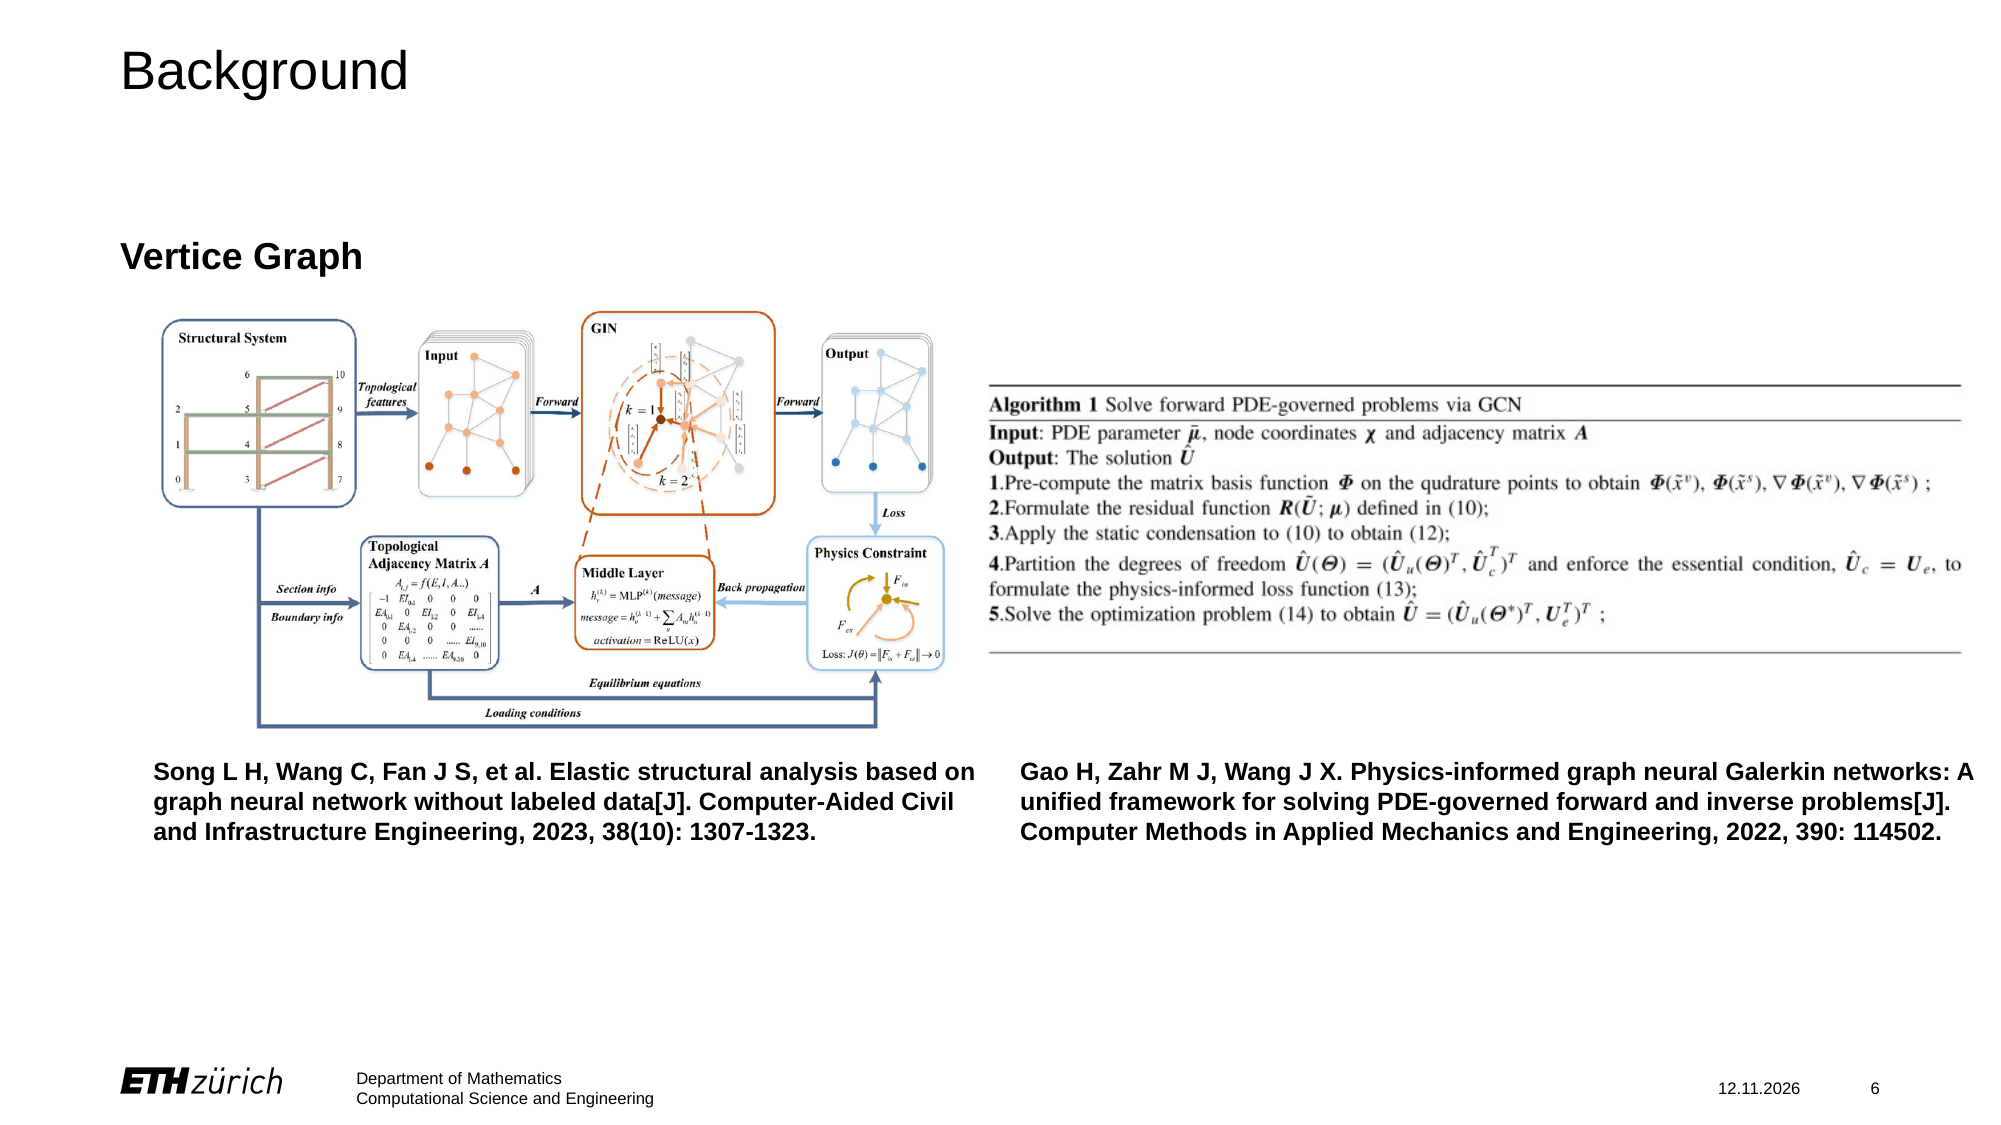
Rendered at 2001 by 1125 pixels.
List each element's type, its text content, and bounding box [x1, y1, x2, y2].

footer Department of Mathematics Computational Science and Engineering [356, 1069, 1243, 1106]
picture [120, 1067, 282, 1094]
picture [159, 308, 949, 730]
picture [987, 384, 1963, 655]
title Background [120, 42, 1751, 114]
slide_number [1718, 1069, 1819, 1106]
slide_number 6 [1827, 1069, 1880, 1106]
text_box Song L H, Wang C, Fan J S, et al. Elastic structural analysis based on graph neural network without labeled data[J]. Computer‐Aided Civil and Infrastructure Engineering, 2023, 38(10): 1307-1323. [138, 747, 995, 853]
text_box Gao H, Zahr M J, Wang J X. Physics-informed graph neural Galerkin networks: A unified framework for solving PDE-governed forward and inverse problems[J]. Computer Methods in Applied Mechanics and Engineering, 2022, 390: 114502. [1005, 747, 2000, 853]
list Vertice Graph [120, 231, 876, 316]
